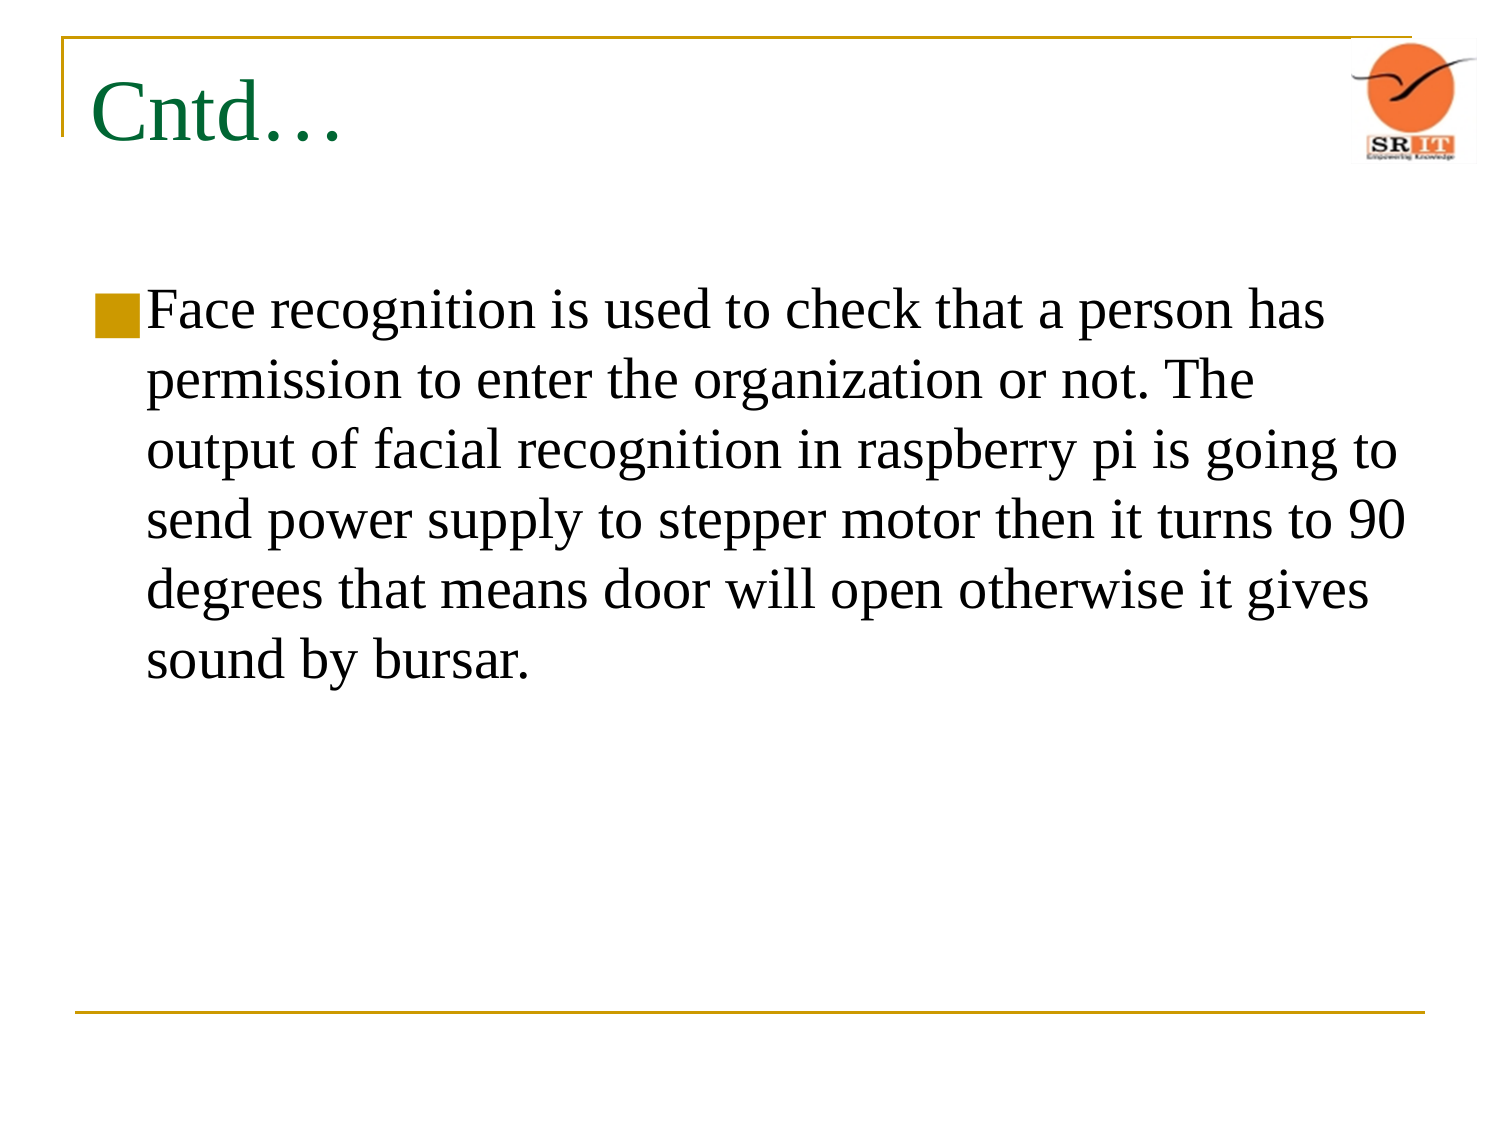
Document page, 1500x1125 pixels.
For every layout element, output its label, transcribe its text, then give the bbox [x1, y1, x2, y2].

picture [1350, 37, 1478, 165]
title Cntd… [75, 45, 1425, 233]
list Face recognition is used to check that a person has permission to enter the organization or not. The output of facial recognition in raspberry pi is going to send power supply to stepper motor then it turns to 90 degrees that means door will open otherwise it gives sound by bursar. [75, 262, 1425, 1006]
